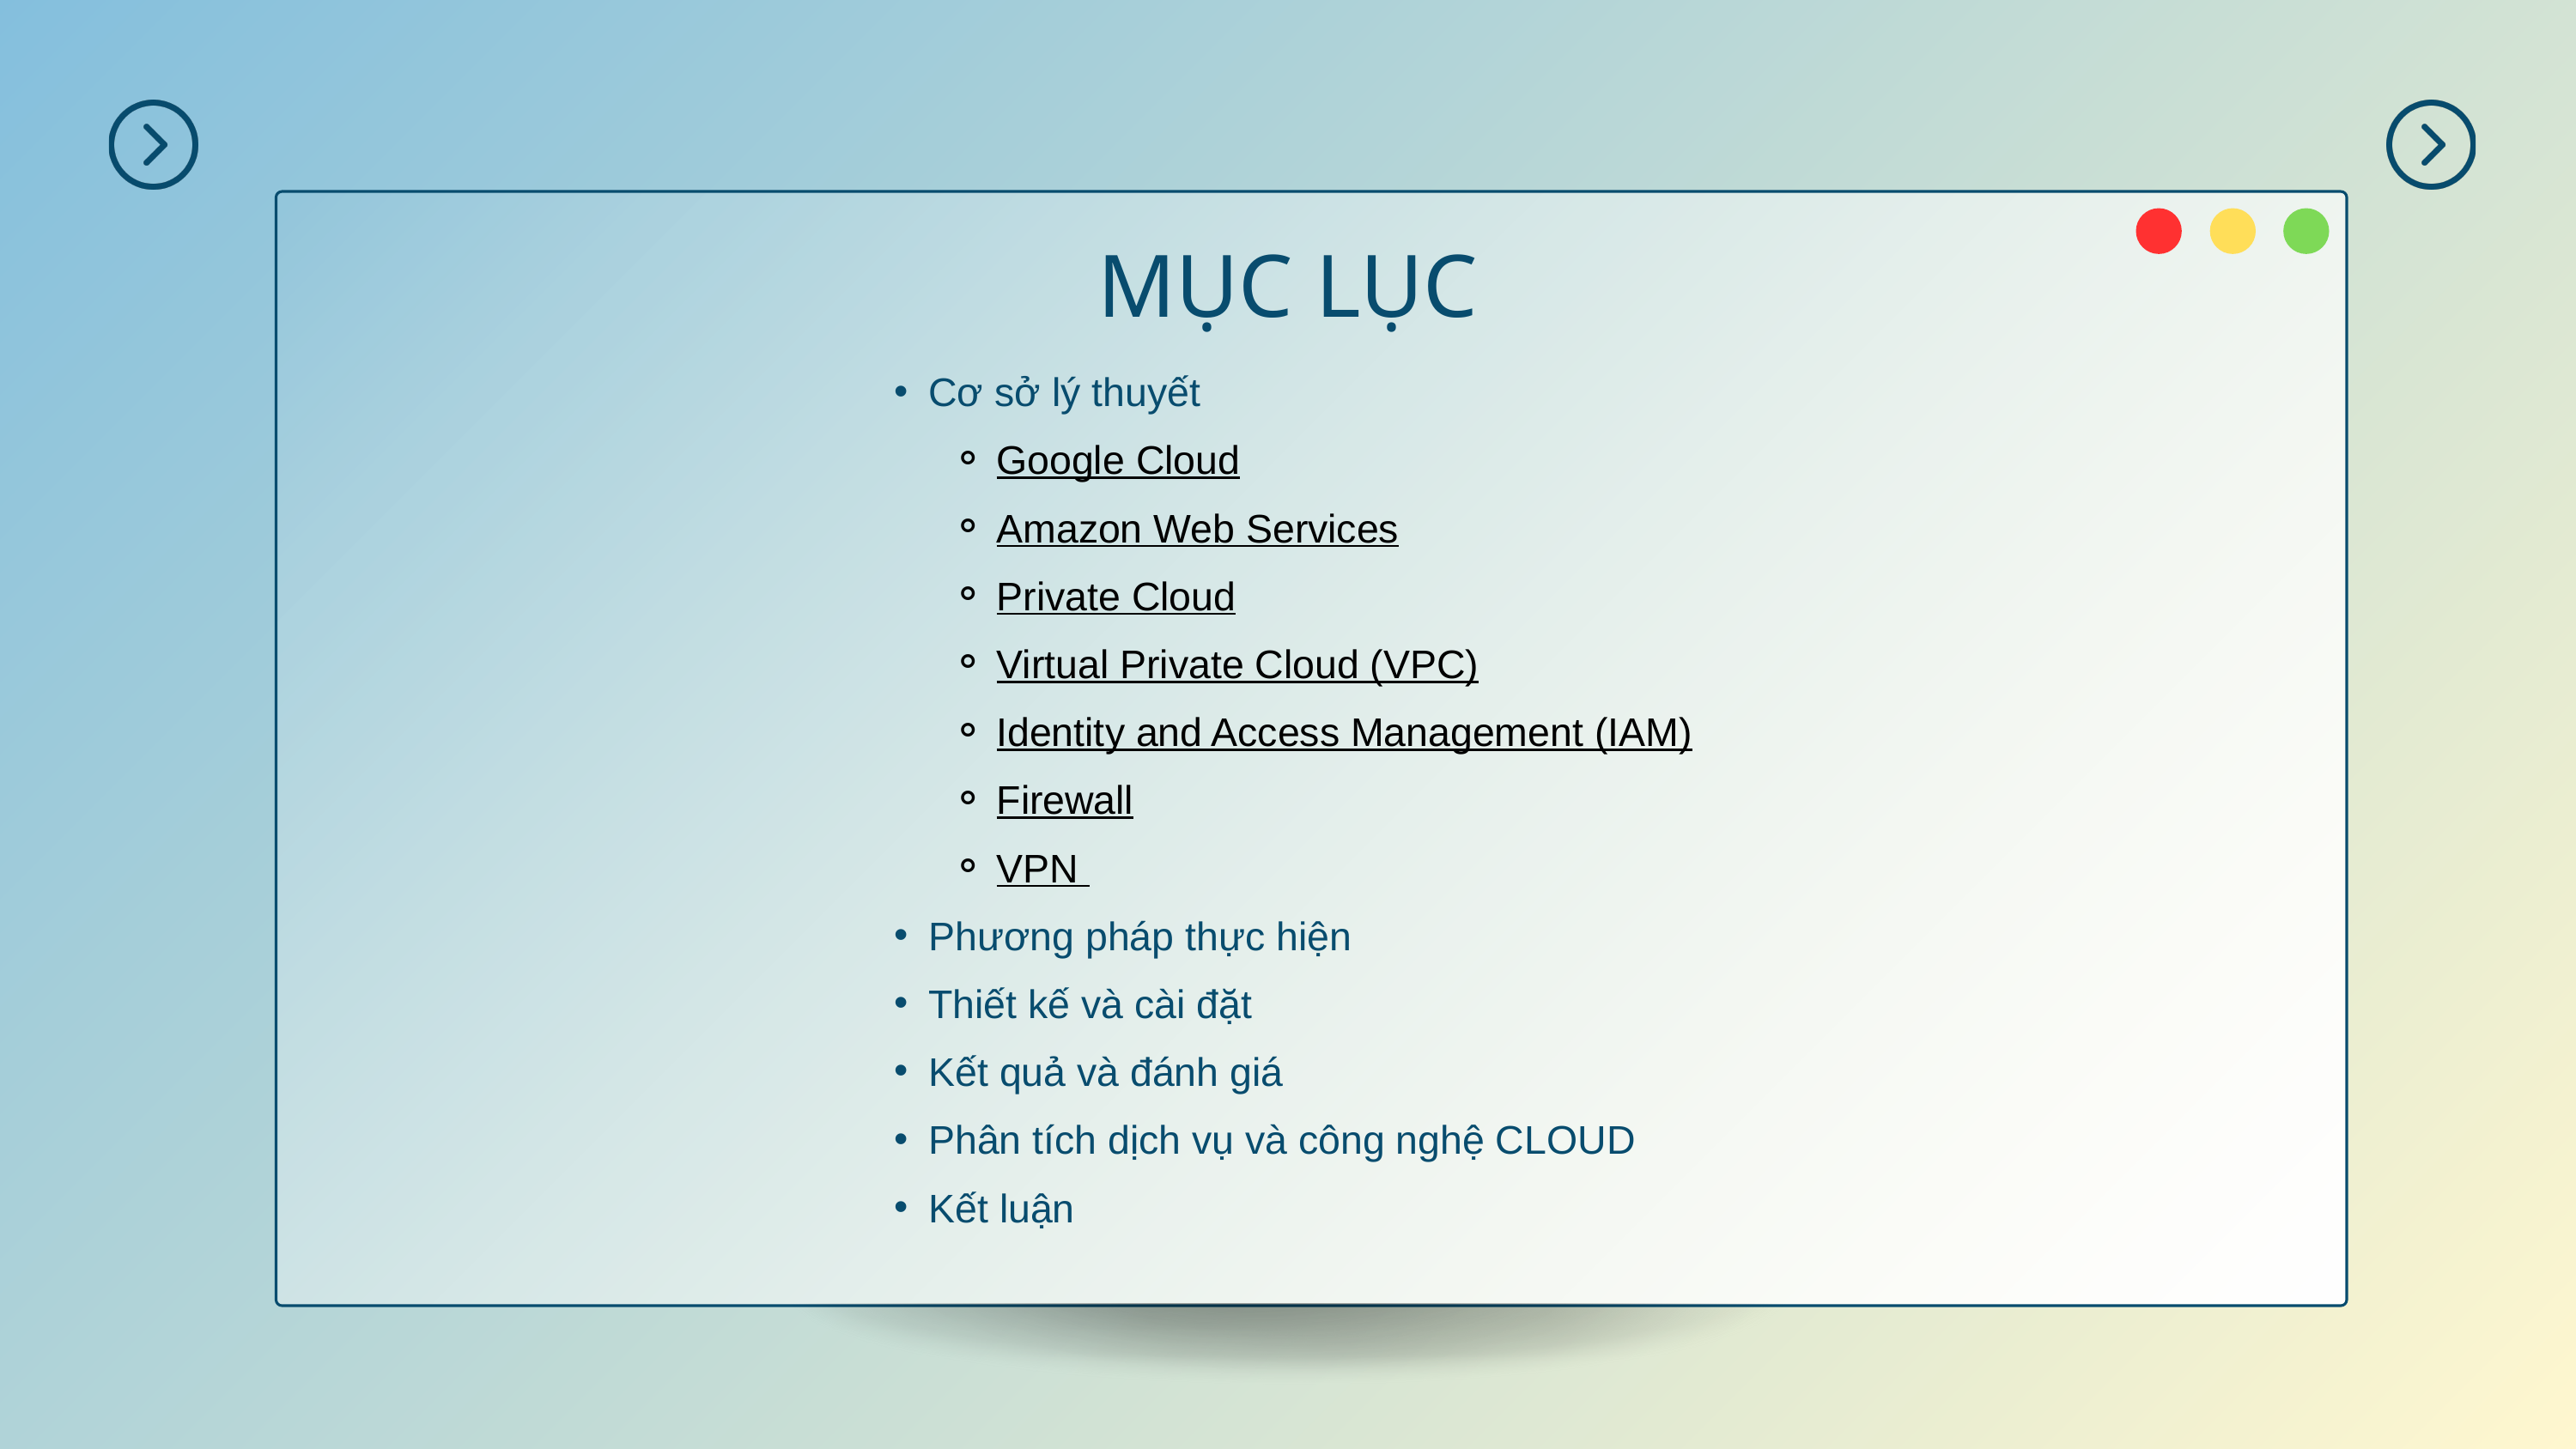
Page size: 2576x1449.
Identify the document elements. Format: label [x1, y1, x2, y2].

text_box [2386, 100, 2476, 190]
text_box [108, 100, 198, 190]
text_box [784, 1313, 1792, 1385]
text_box [2136, 208, 2330, 255]
text_box [276, 191, 2348, 1307]
